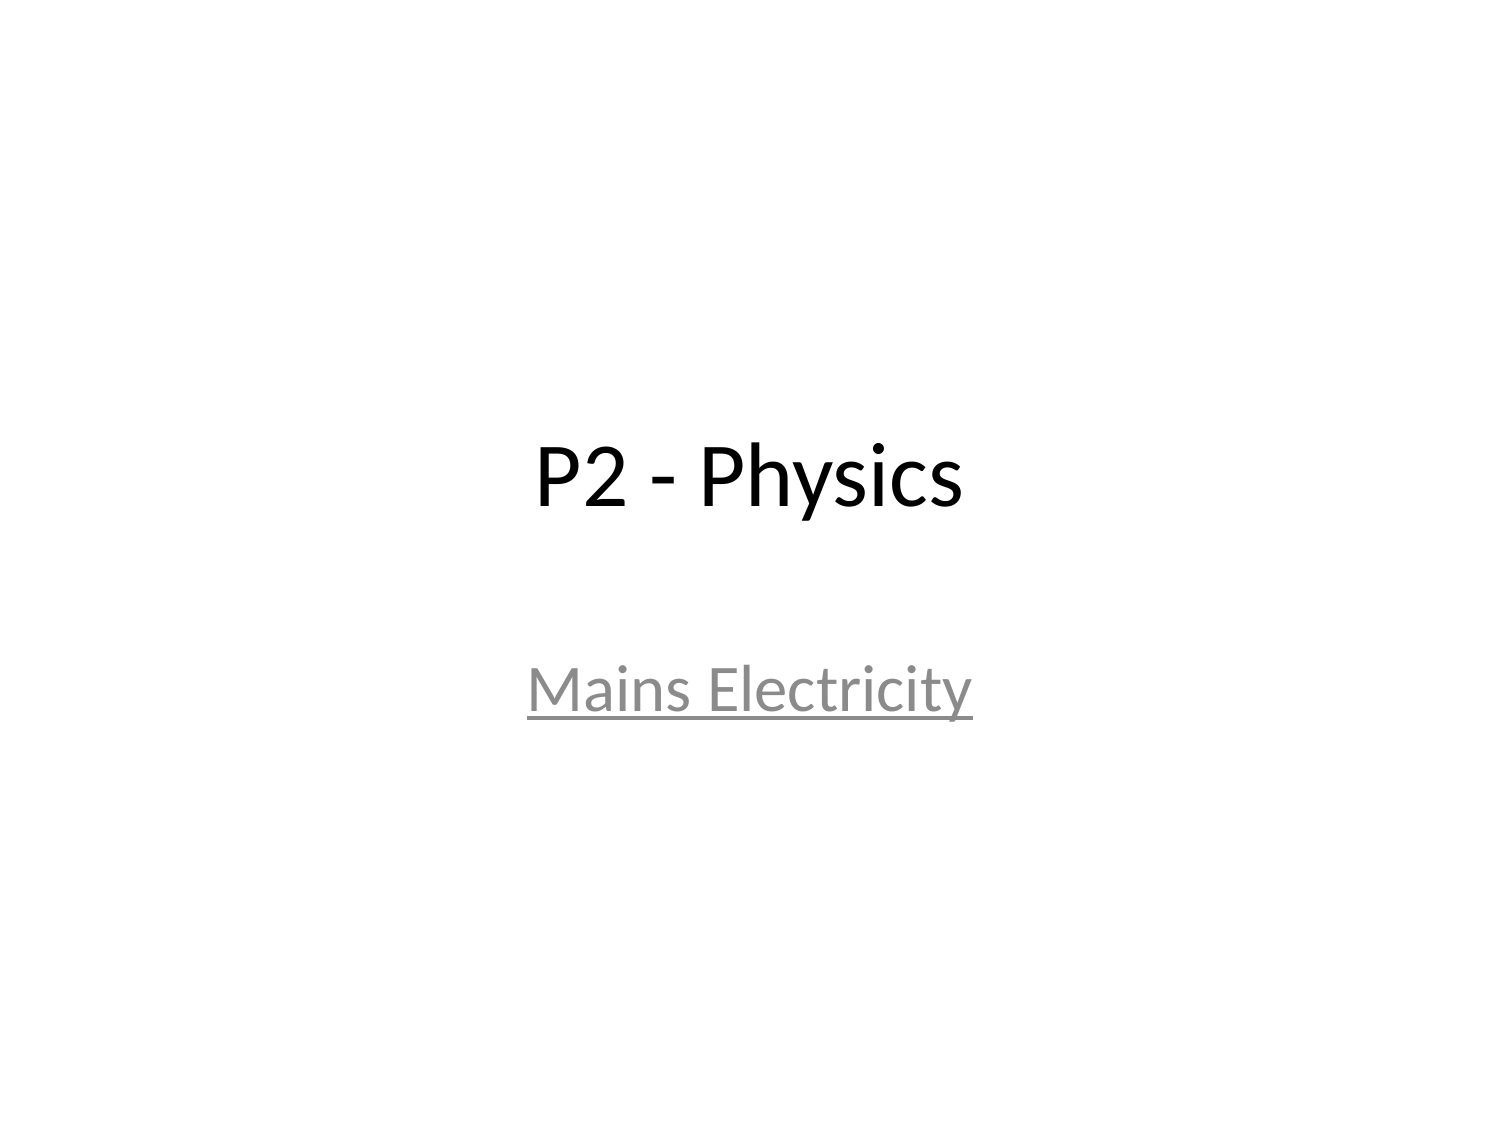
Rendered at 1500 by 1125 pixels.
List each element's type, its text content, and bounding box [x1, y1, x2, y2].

title P2 - Physics [112, 349, 1388, 591]
subtitle Mains Electricity [225, 637, 1275, 925]
